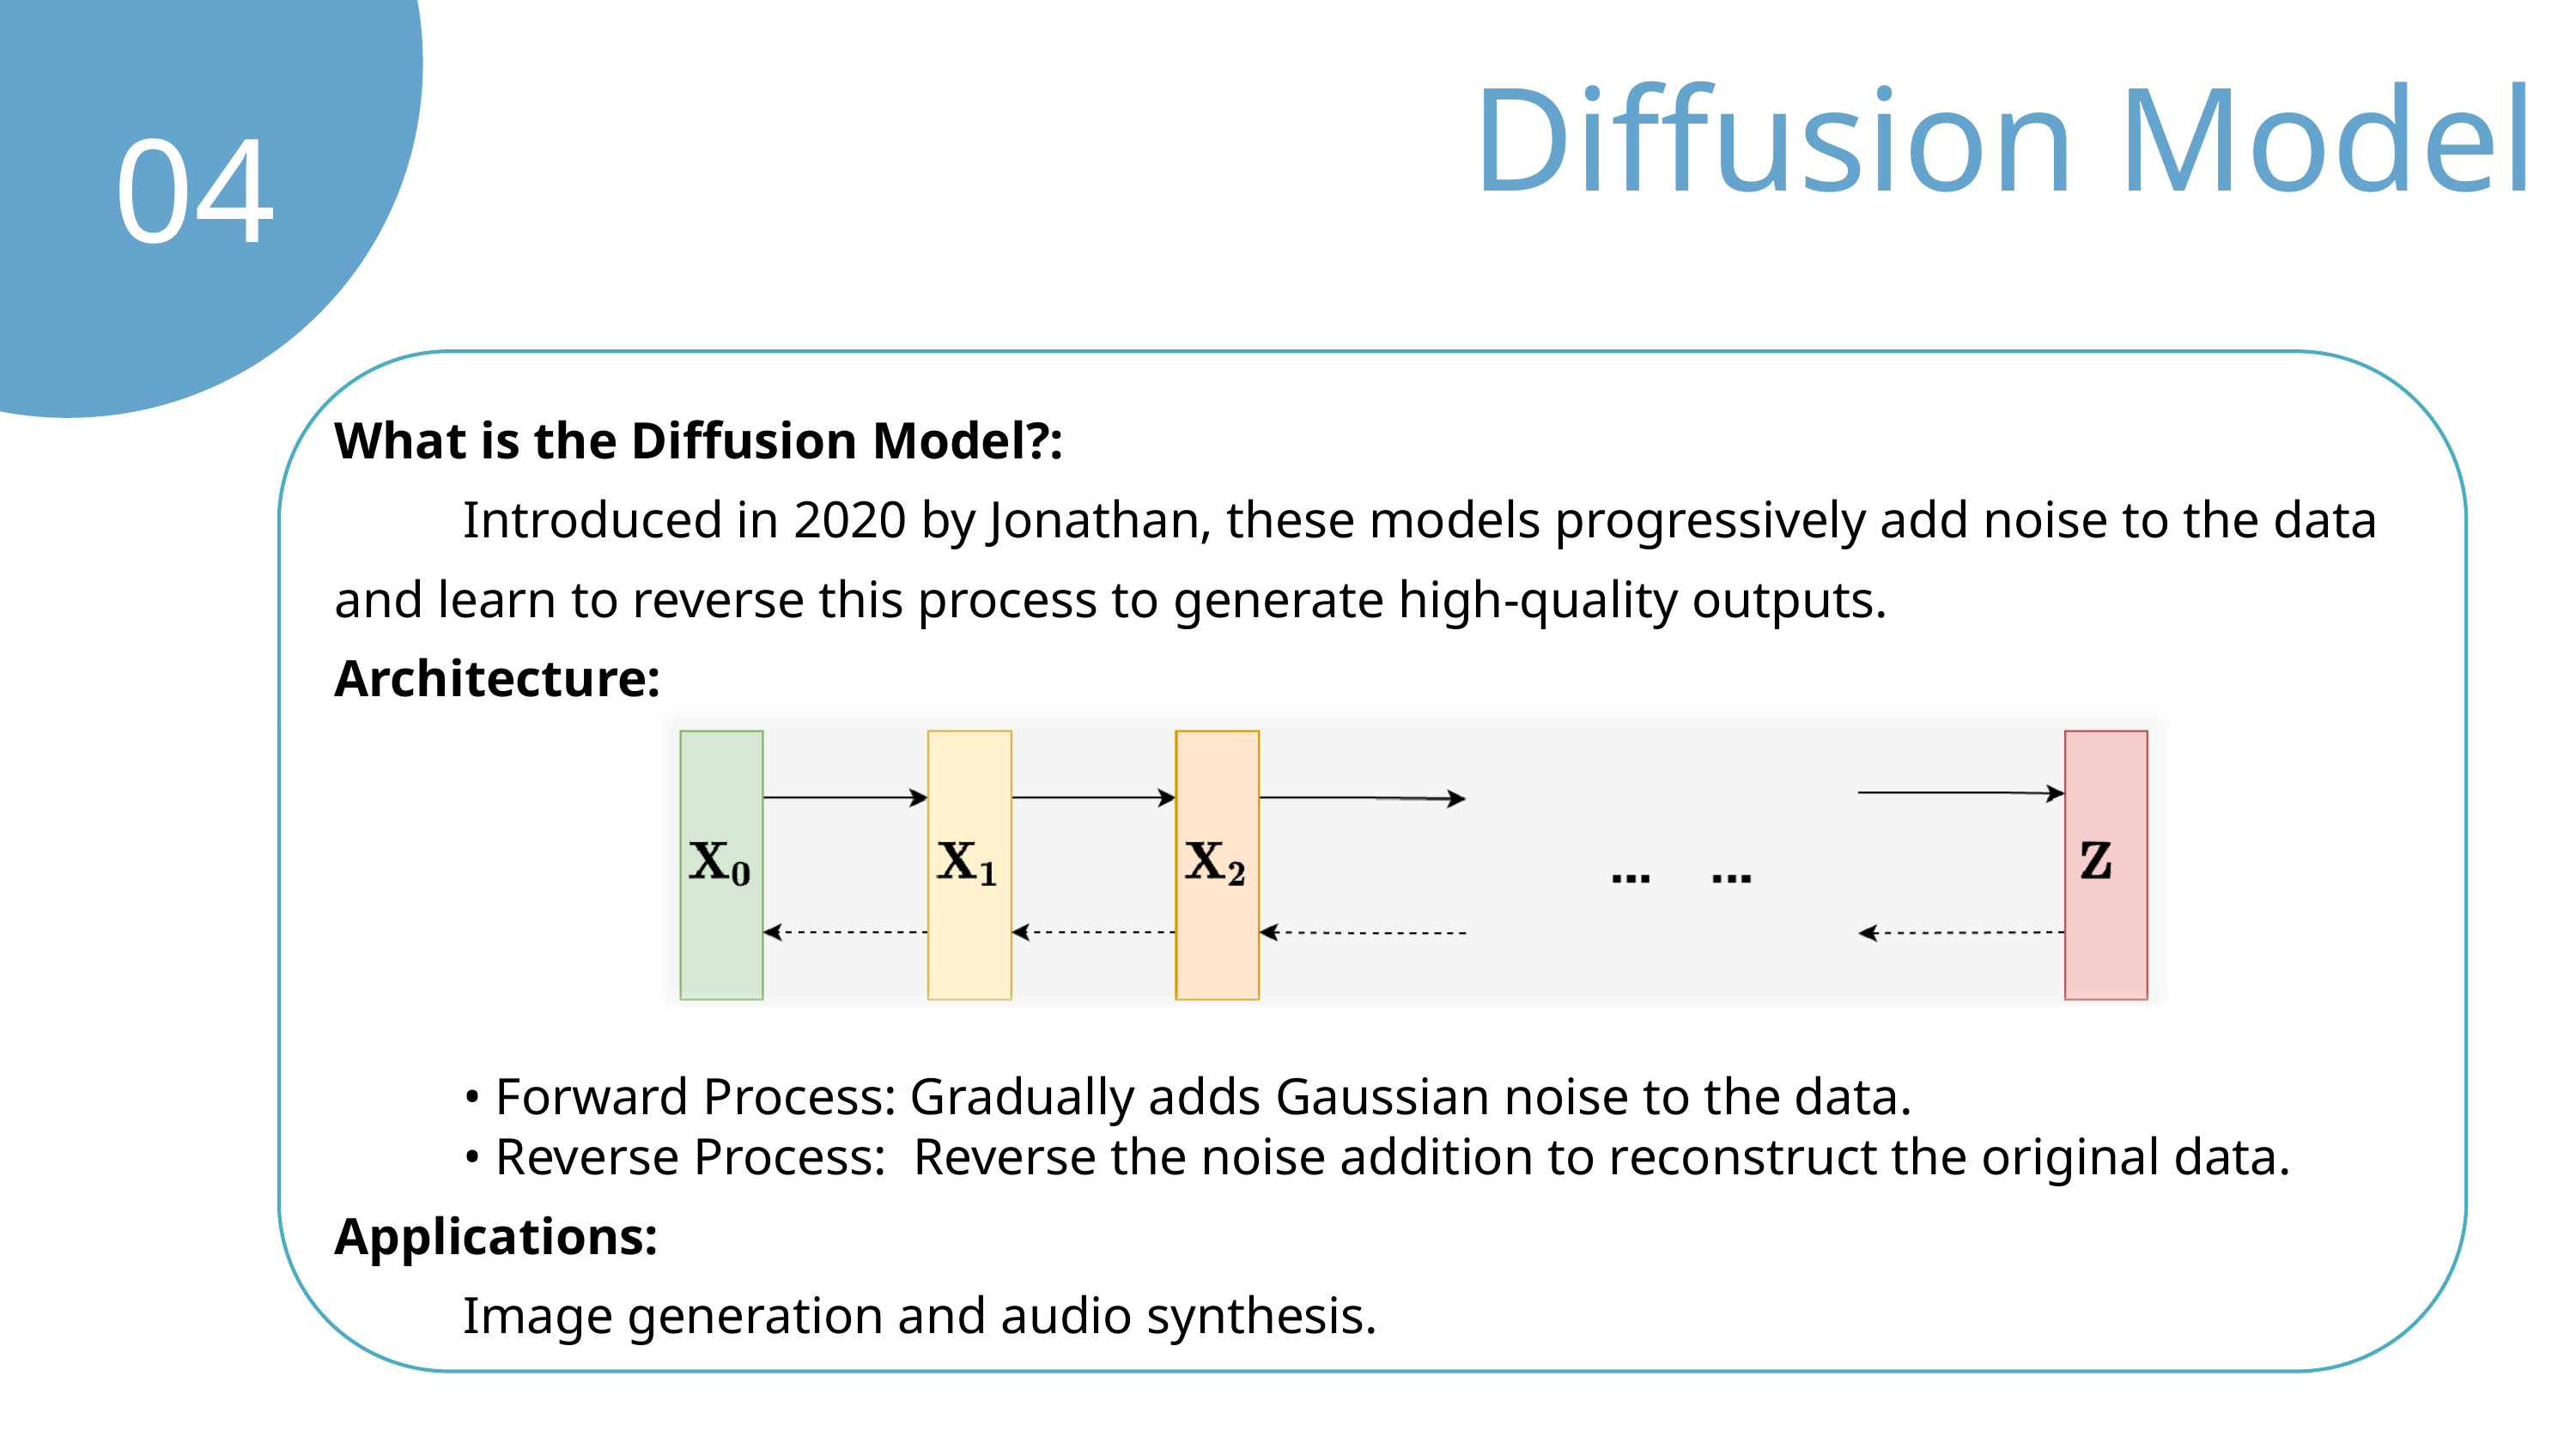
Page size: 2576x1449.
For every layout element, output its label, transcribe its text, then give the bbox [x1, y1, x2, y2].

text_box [0, 0, 423, 418]
picture [650, 700, 2180, 1022]
text_box [2411, 393, 2469, 1330]
text_box [276, 425, 334, 1330]
text_box [353, 1344, 2392, 1373]
text_box [427, 349, 2406, 389]
text_box What is the Diffusion Model?: Introduced in 2020 by Jonathan, these models progressively add noise to the data and learn to reverse this process to generate high-quality outputs. Architecture: • Forward Process: Gradually adds Gaussian noise to the data. • Reverse Process: Reverse the noise addition to reconstruct the original data. Applications: Image generation and audio synthesis. [334, 389, 2411, 1344]
text_box Diffusion Model [1437, 19, 2571, 221]
